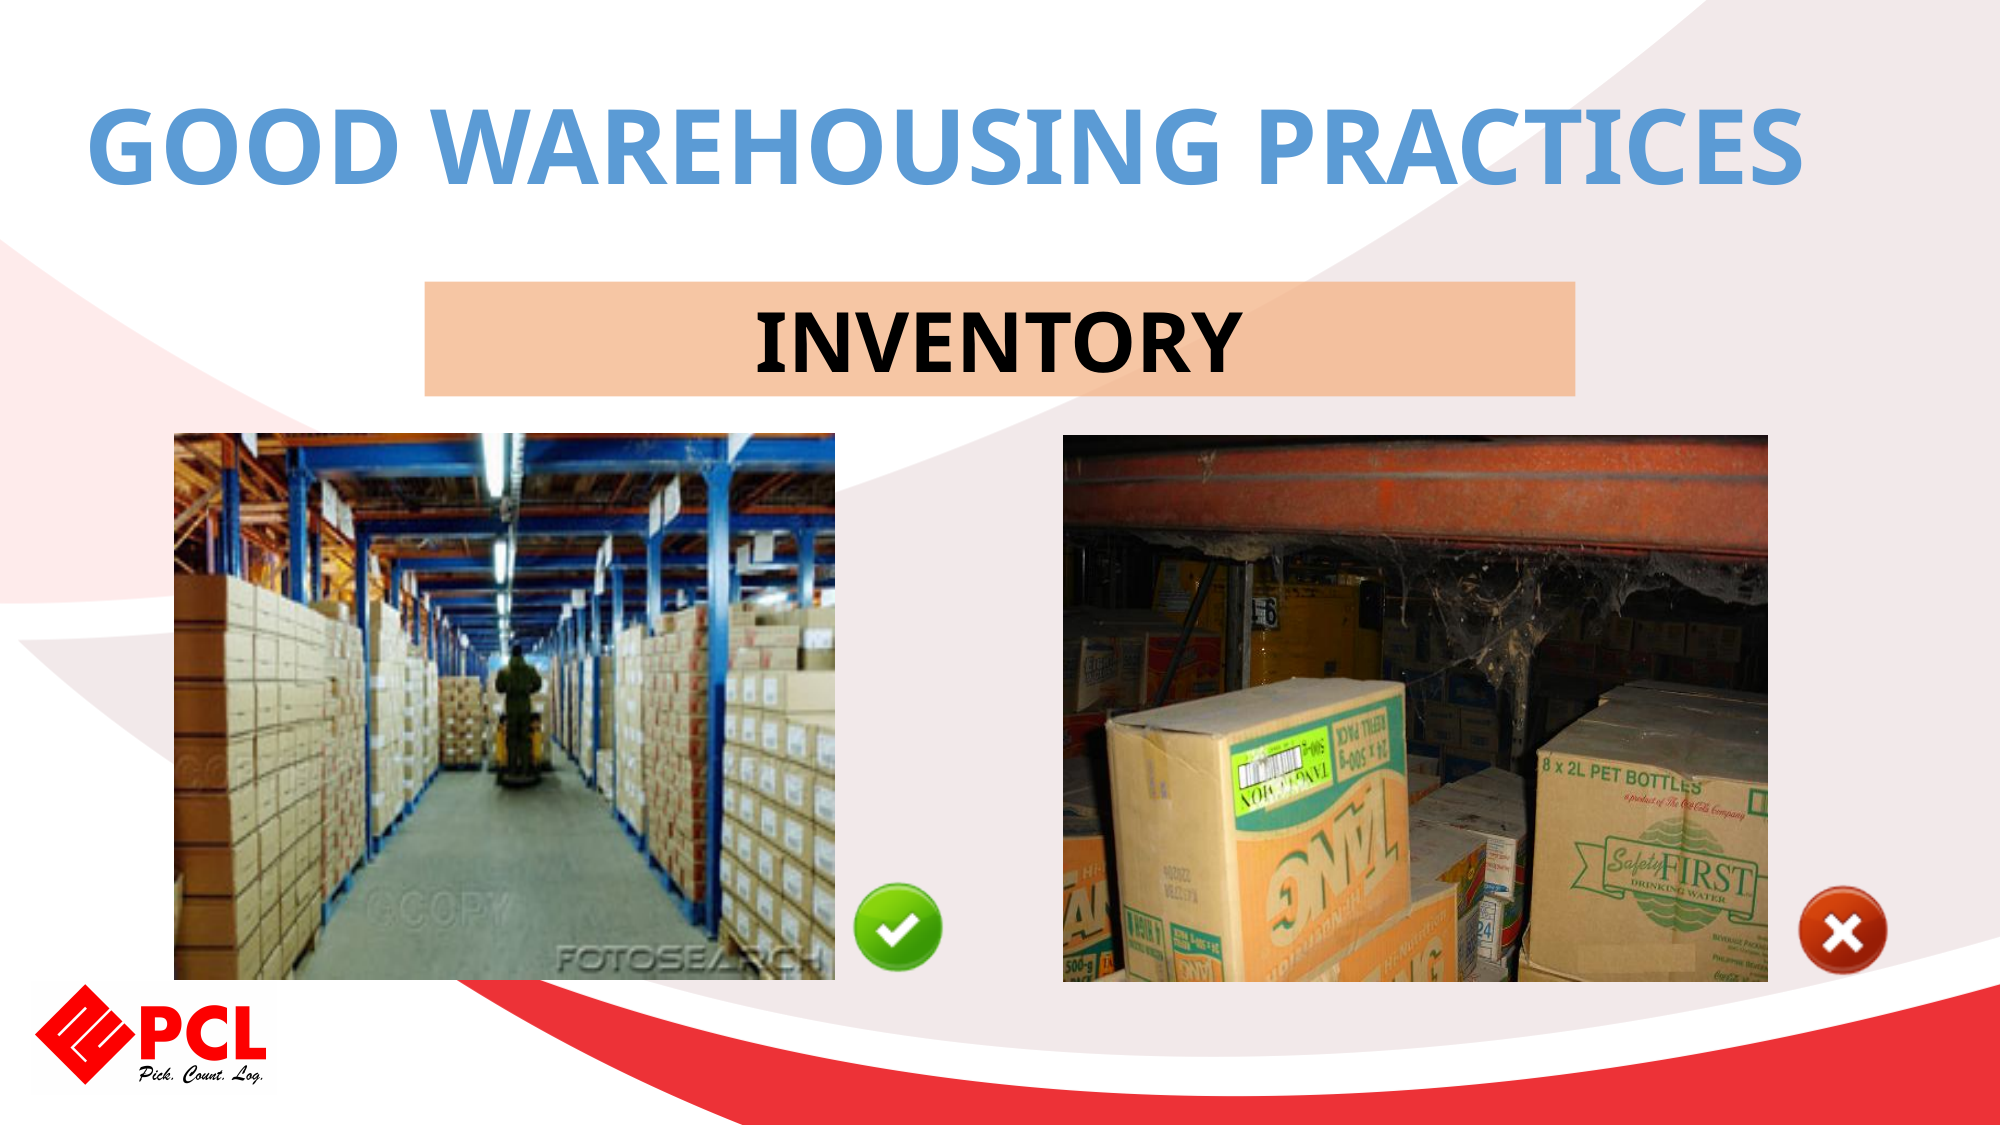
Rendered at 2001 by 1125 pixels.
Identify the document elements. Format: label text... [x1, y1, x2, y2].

text_box GOOD WAREHOUSING PRACTICES [70, 72, 1871, 213]
text_box INVENTORY [424, 281, 1576, 397]
picture [0, 0, 2000, 1125]
